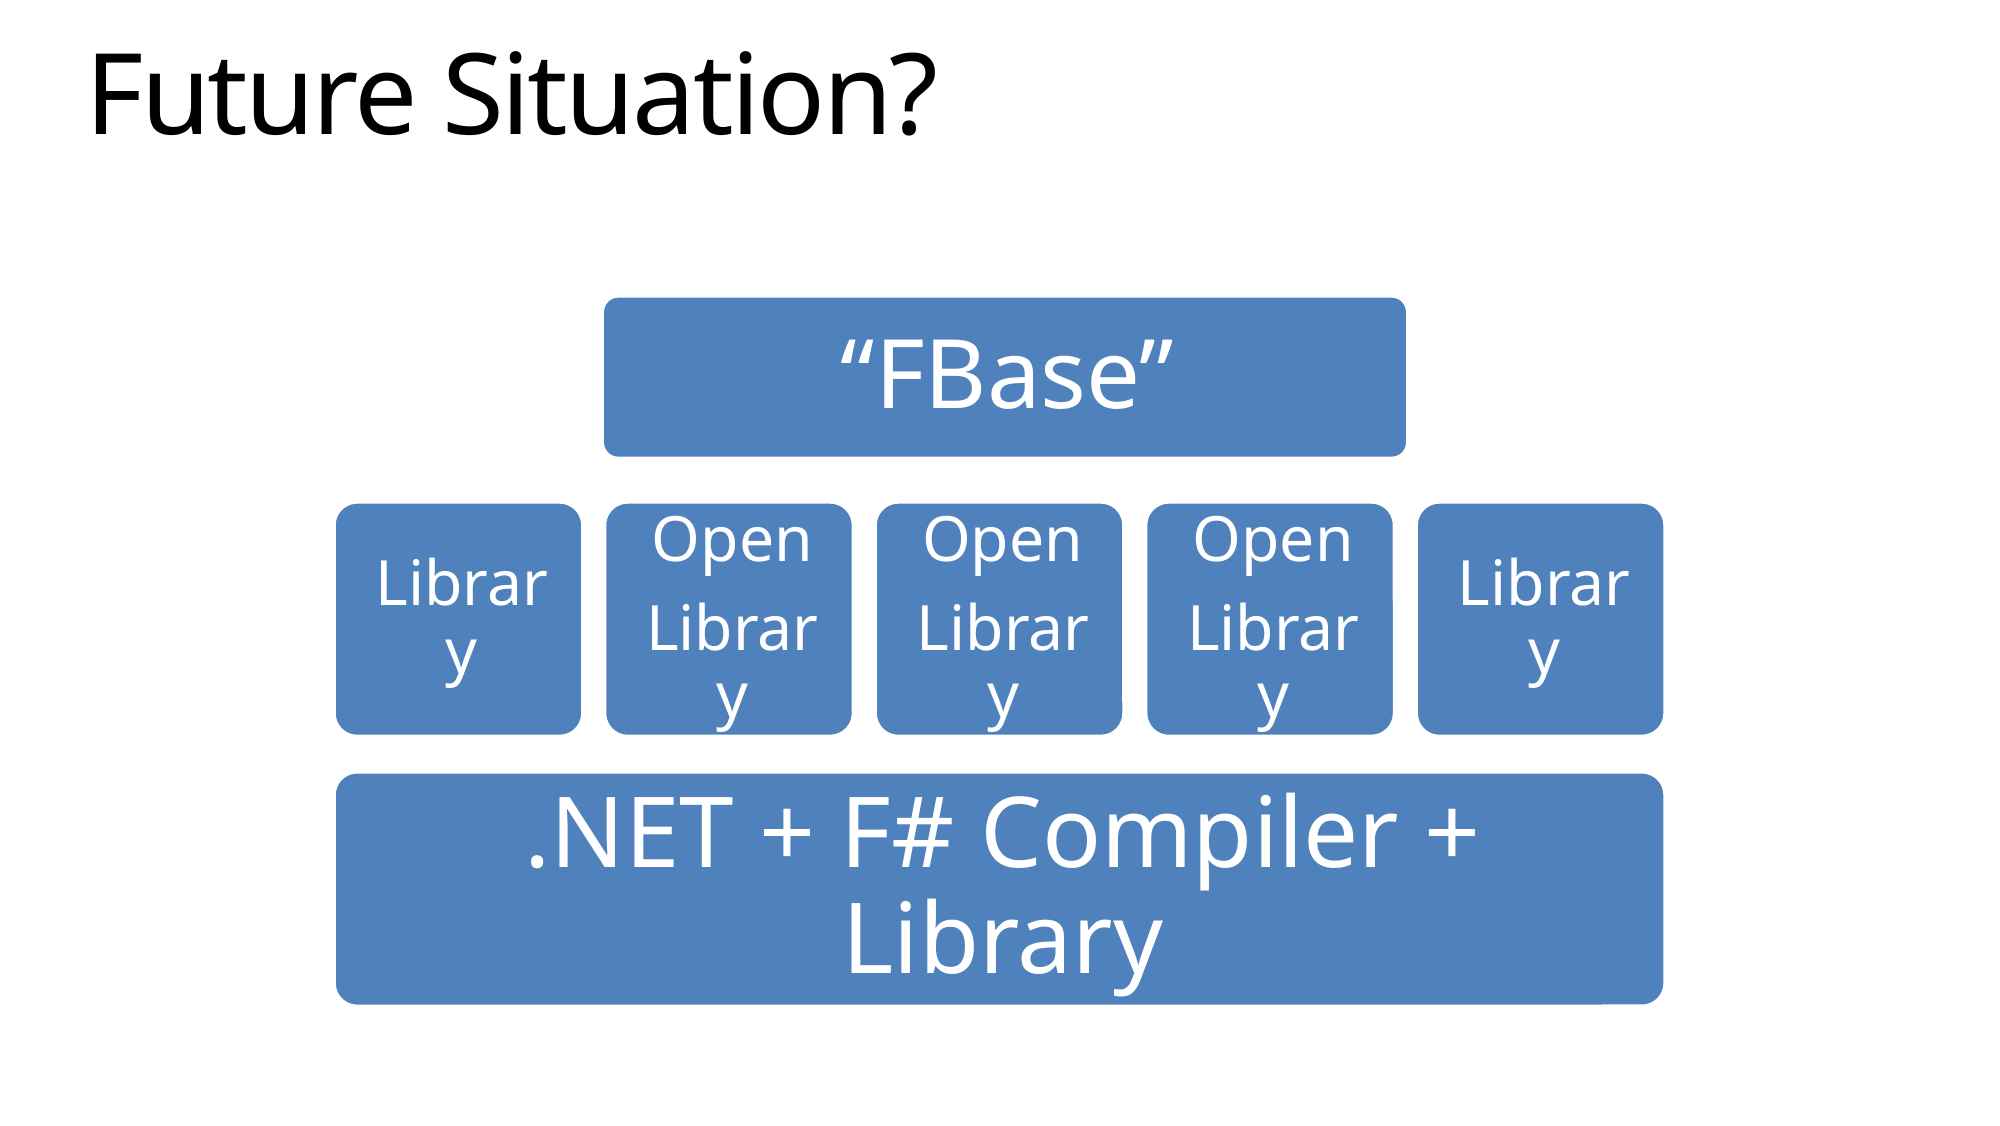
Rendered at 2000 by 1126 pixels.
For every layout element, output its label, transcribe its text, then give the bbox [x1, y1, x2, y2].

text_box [601, 295, 1409, 460]
title Future Situation? [85, 37, 1914, 161]
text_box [332, 501, 1667, 1008]
